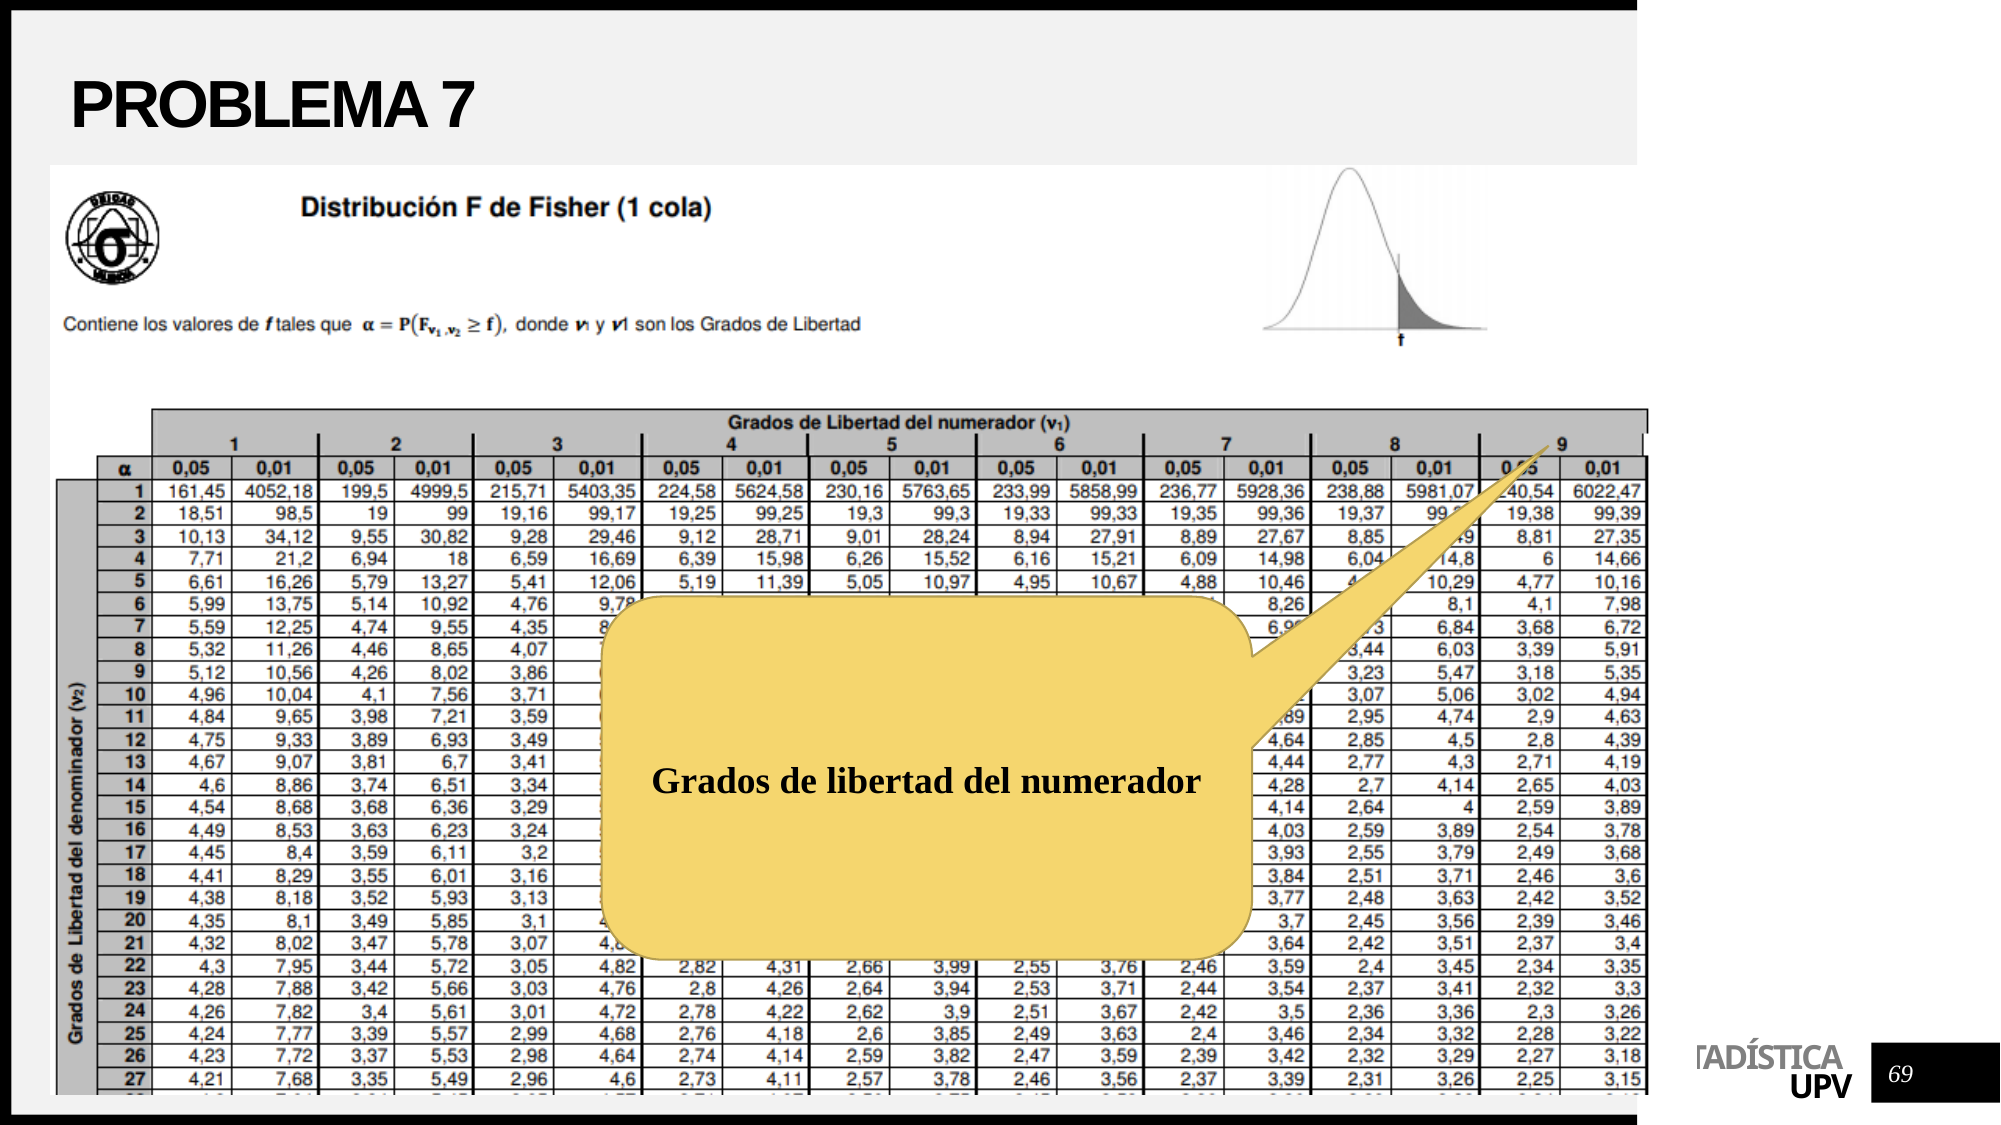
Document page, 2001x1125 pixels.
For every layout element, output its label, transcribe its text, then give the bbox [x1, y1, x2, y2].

slide_number 69 [1877, 1050, 1924, 1096]
title ProblemA 7 [70, 70, 1580, 142]
picture [50, 165, 1697, 1096]
